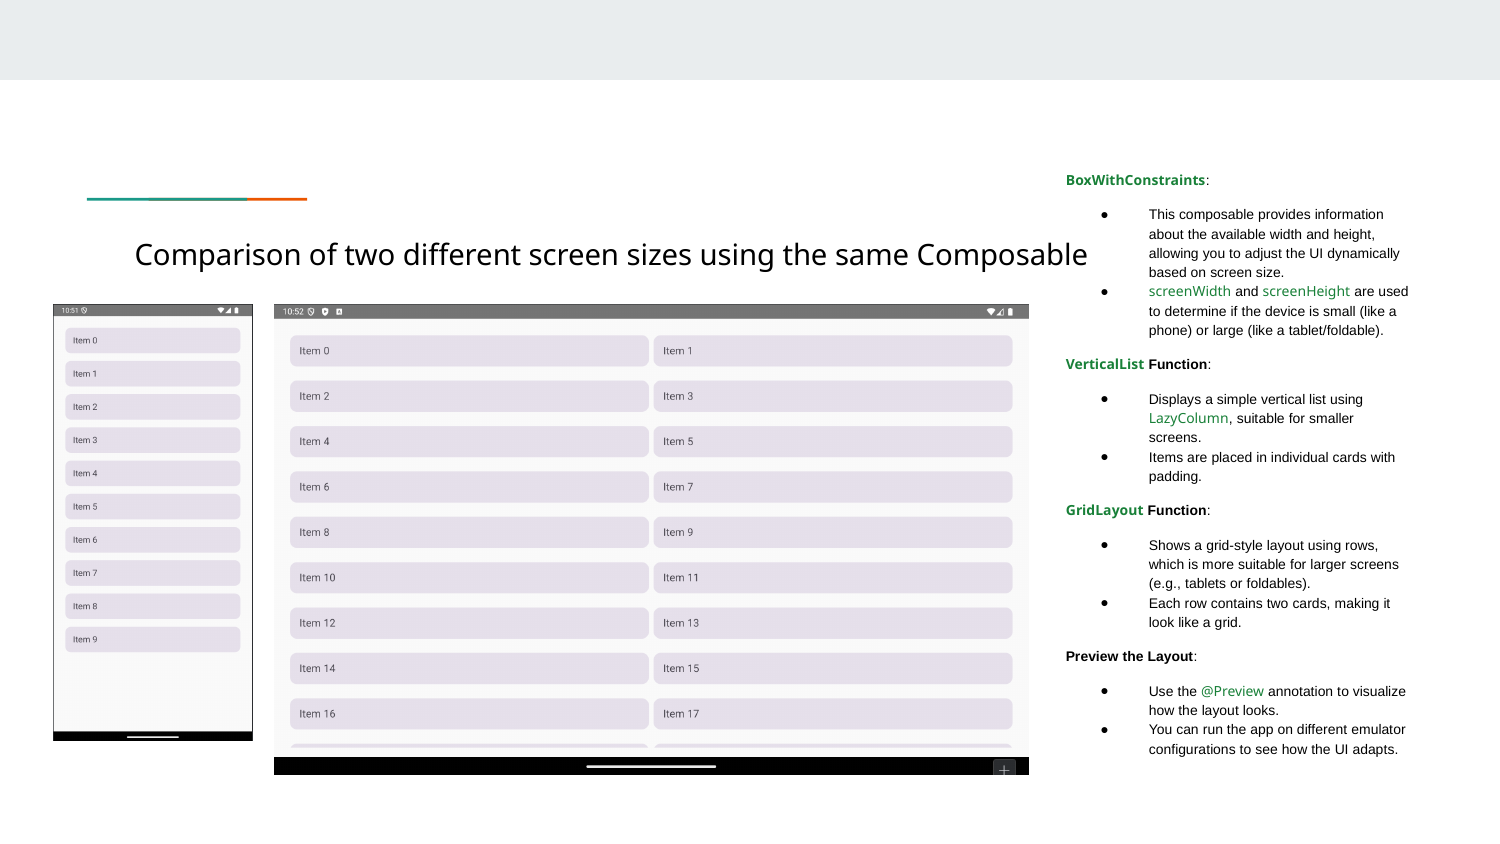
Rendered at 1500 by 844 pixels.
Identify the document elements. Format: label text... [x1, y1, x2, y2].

list BoxWithConstraints: This composable provides information about the available width and height, allowing you to adjust the UI dynamically based on screen size. screenWidth and screenHeight are used to determine if the device is small (like a phone) or large (like a tablet/foldable). VerticalList Function: Displays a simple vertical list using LazyColumn, suitable for smaller screens. Items are placed in individual cards with padding. GridLayout Function: Shows a grid-style layout using rows, which is more suitable for larger screens (e.g., tablets or foldables). Each row contains two cards, making it look like a grid. Preview the Layout: Use the @Preview annotation to visualize how the layout looks. You can run the app on different emulator configurations to see how the UI adapts. [1050, 153, 1425, 775]
picture [53, 303, 253, 741]
picture [274, 303, 1029, 776]
title Comparison of two different screen sizes using the same Composable [119, 216, 1050, 305]
